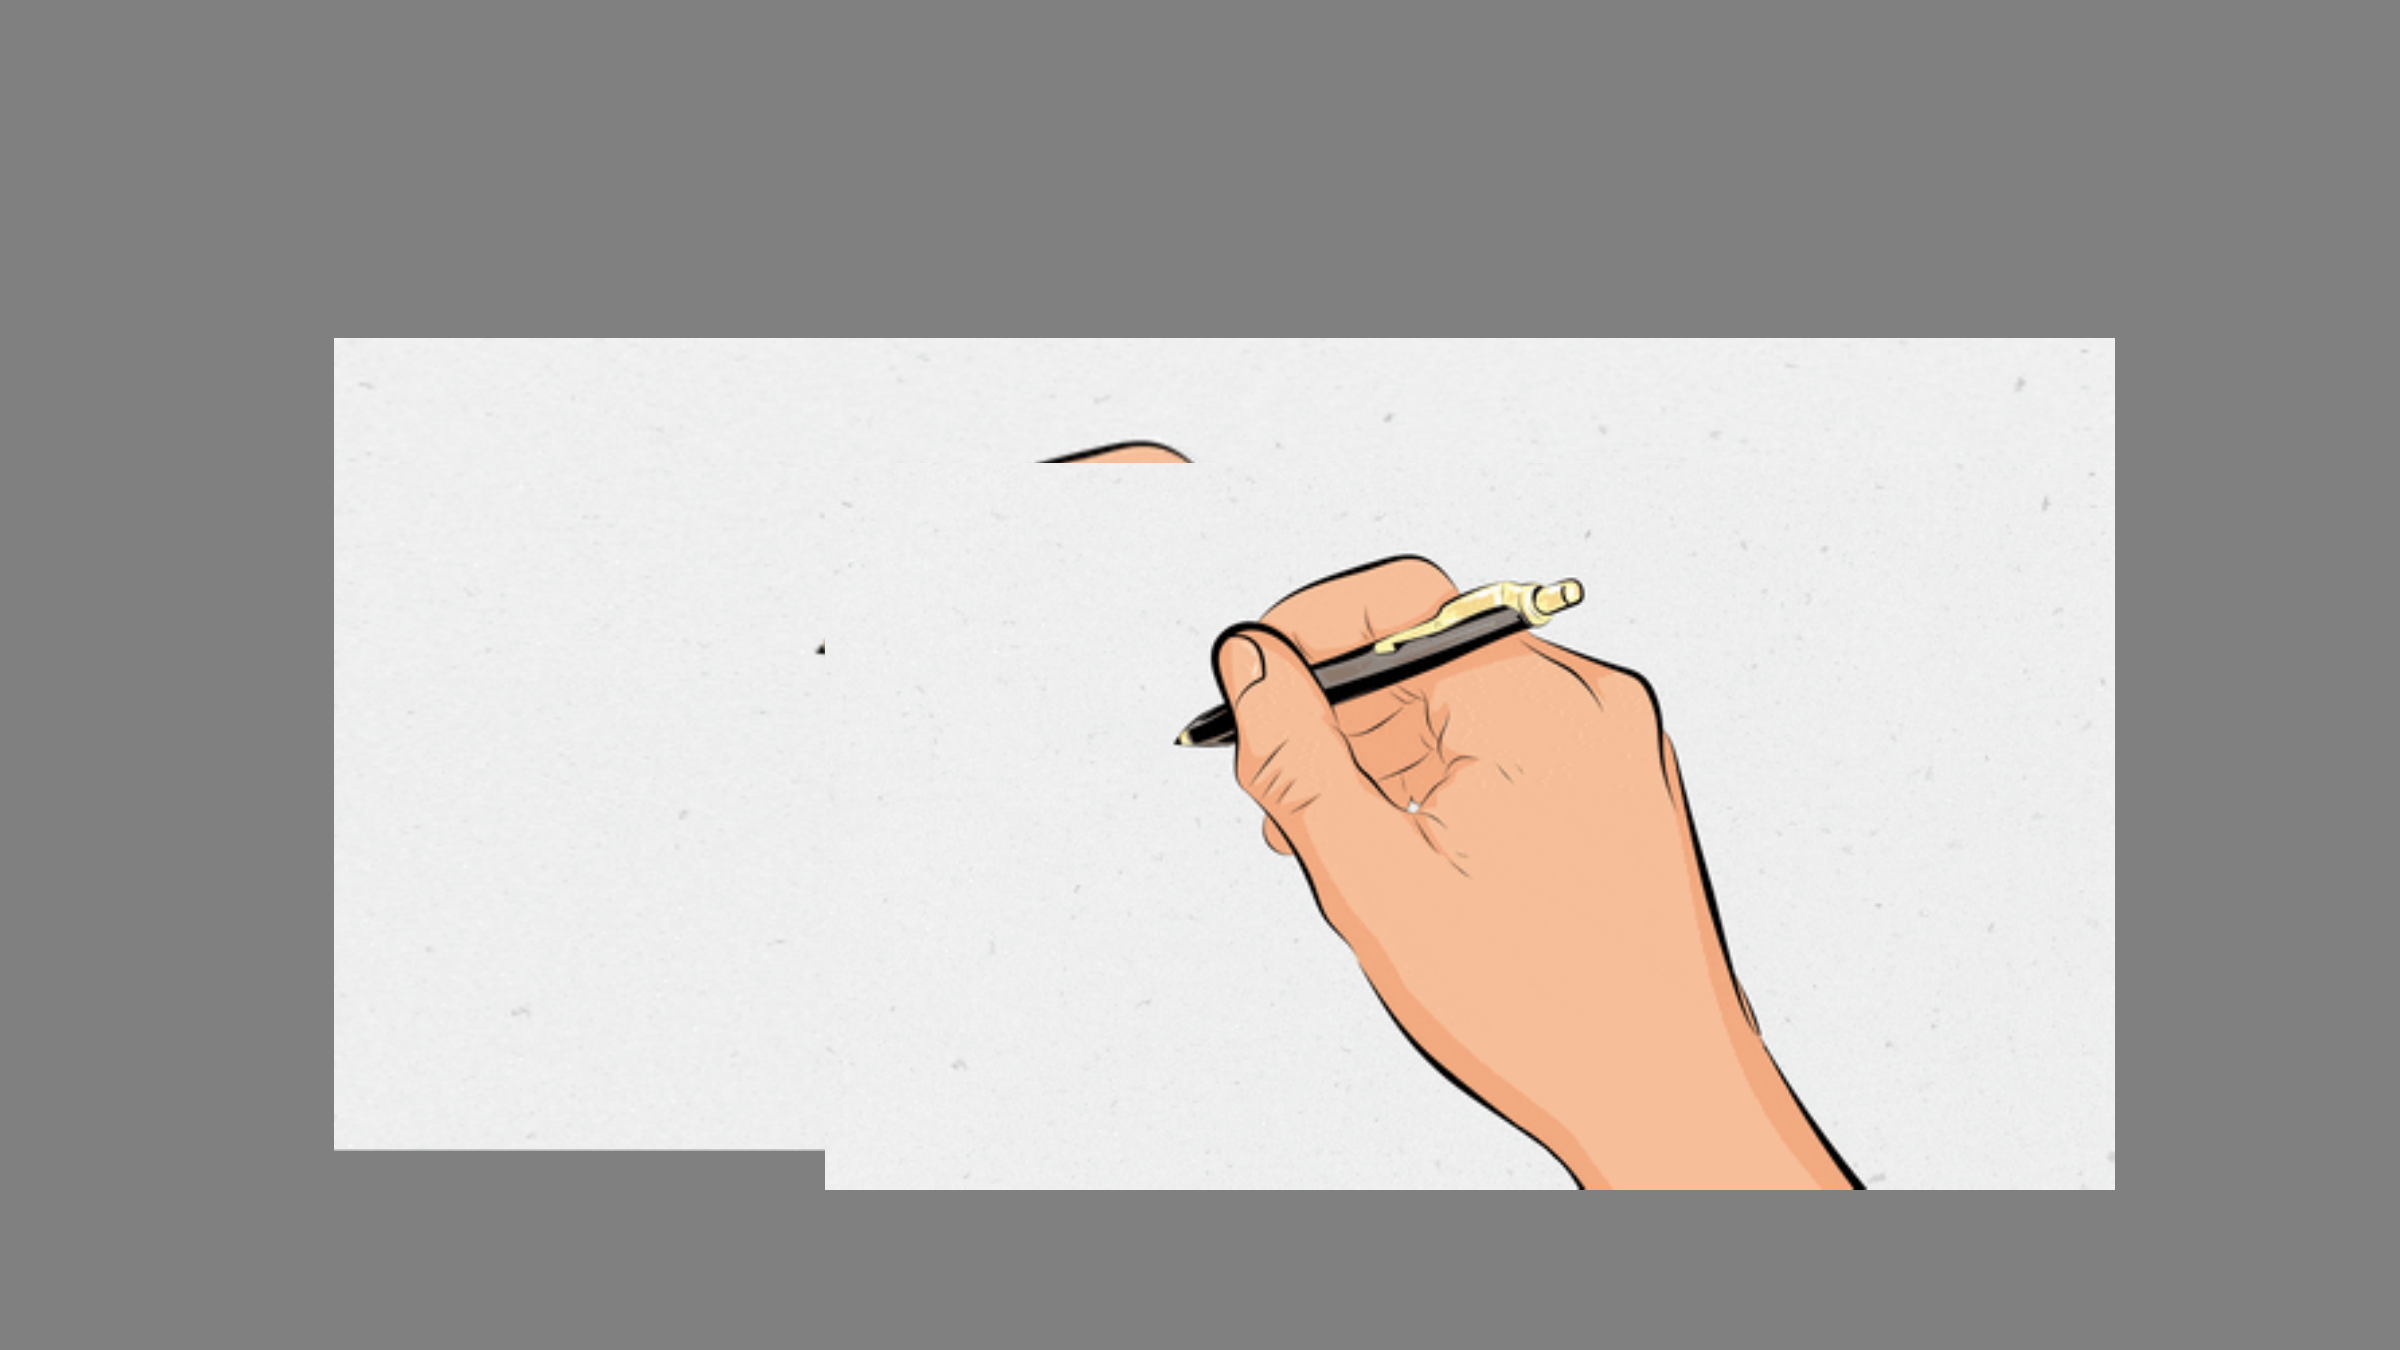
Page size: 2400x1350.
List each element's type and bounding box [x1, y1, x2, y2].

picture [334, 338, 2115, 1190]
text_box [0, 0, 2400, 1350]
